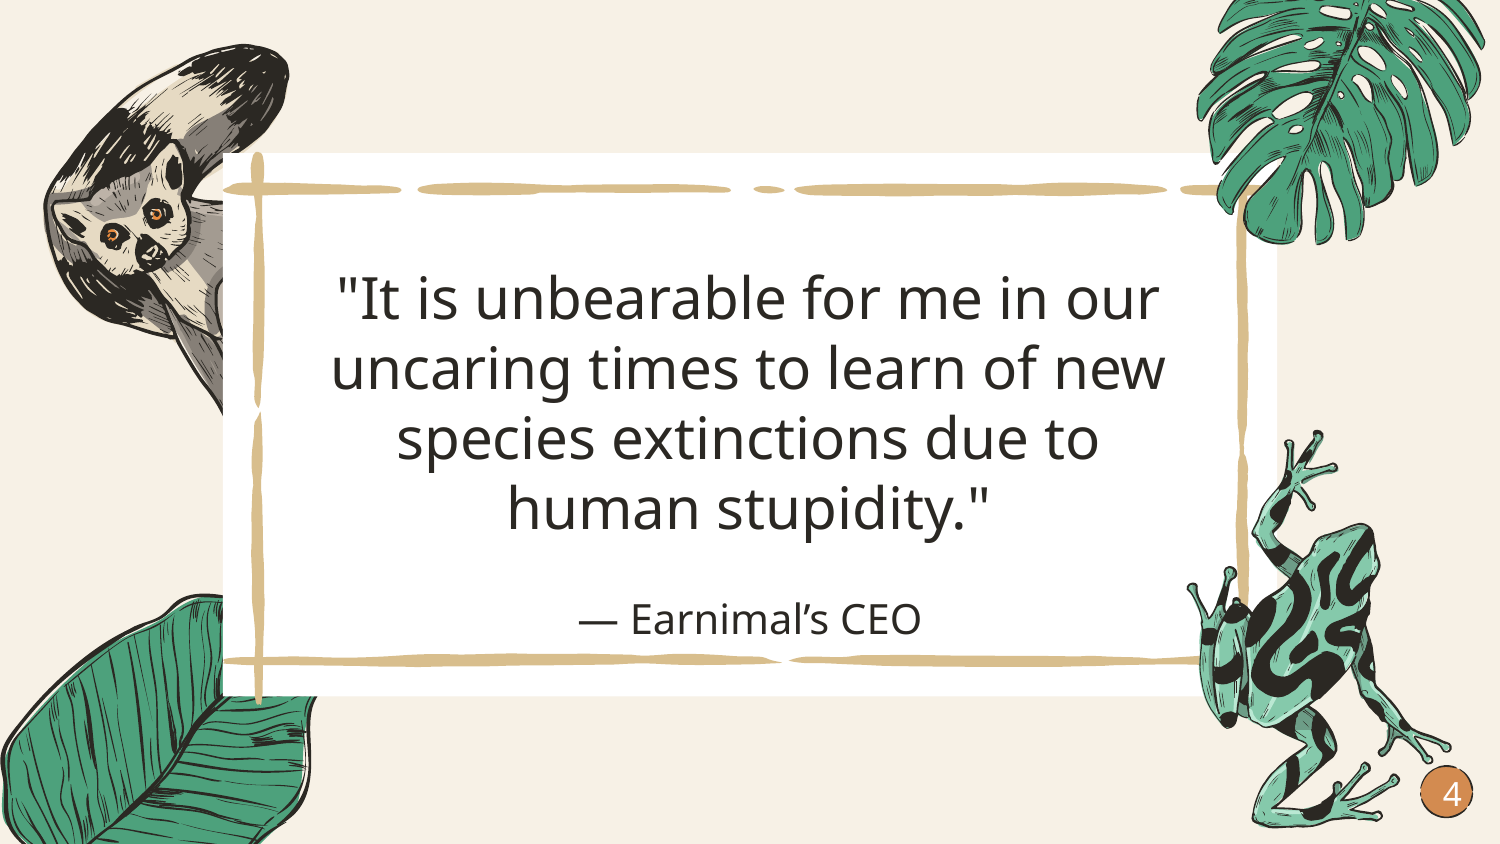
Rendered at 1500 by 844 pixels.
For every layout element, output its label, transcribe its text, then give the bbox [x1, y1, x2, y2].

title — Earnimal’s CEO [530, 583, 970, 653]
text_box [1419, 764, 1474, 819]
subtitle "It is unbearable for me in our uncaring times to learn of new species extinctions due to human stupidity." [310, 245, 1187, 560]
